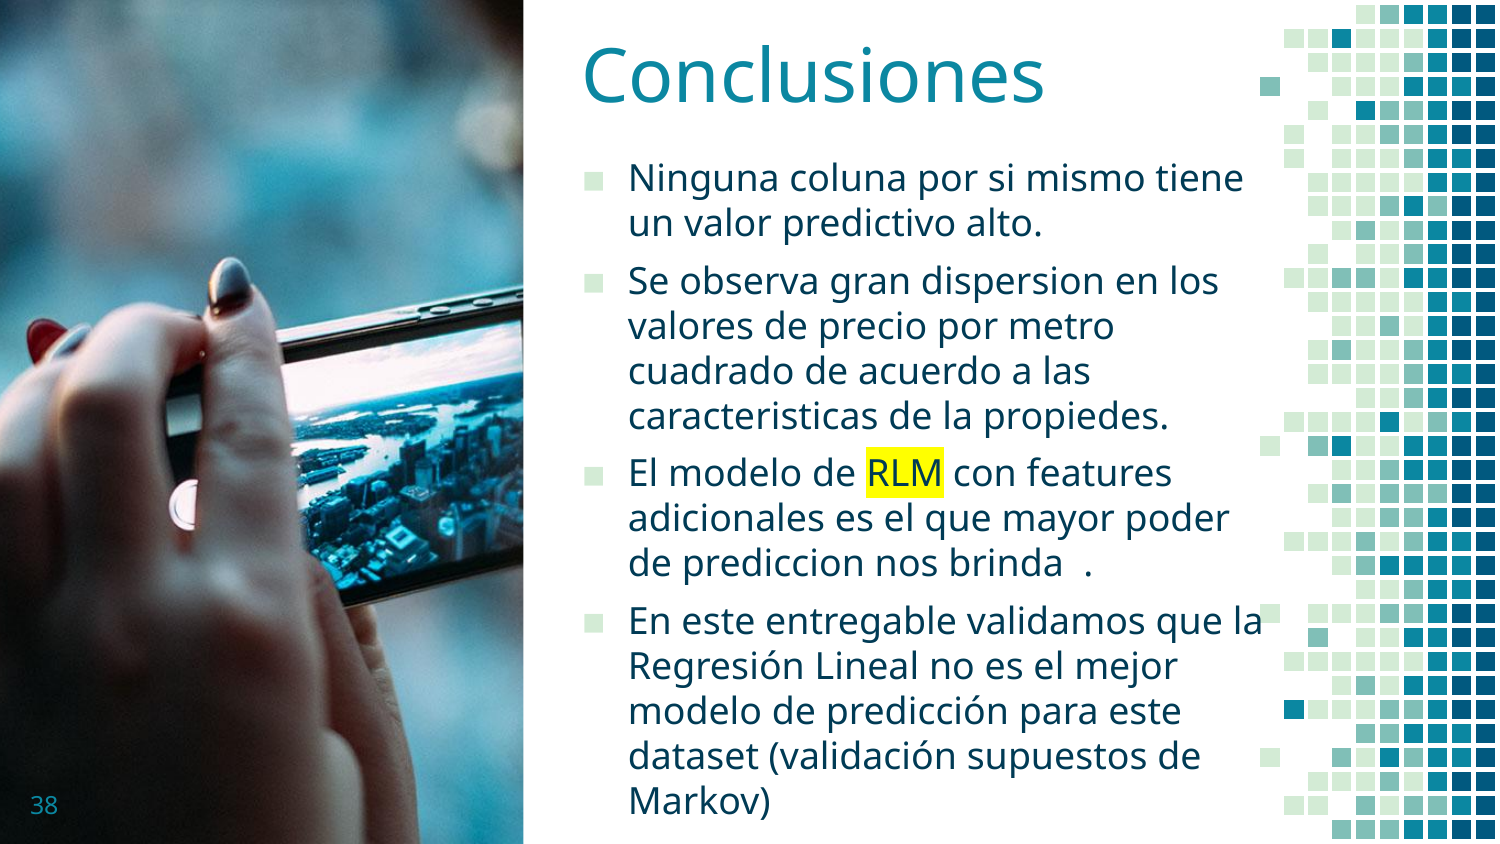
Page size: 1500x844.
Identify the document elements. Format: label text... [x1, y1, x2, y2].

picture [0, 0, 524, 844]
list Ninguna coluna por si mismo tiene un valor predictivo alto. Se observa gran dispersion en los valores de precio por metro cuadrado de acuerdo a las caracteristicas de la propiedes. El modelo de RLM con features adicionales es el que mayor poder de prediccion nos brinda . En este entregable validamos que la Regresión Lineal no es el mejor modelo de predicción para este dataset (validación supuestos de Markov) [565, 139, 1291, 512]
title Conclusiones [565, 0, 1207, 133]
